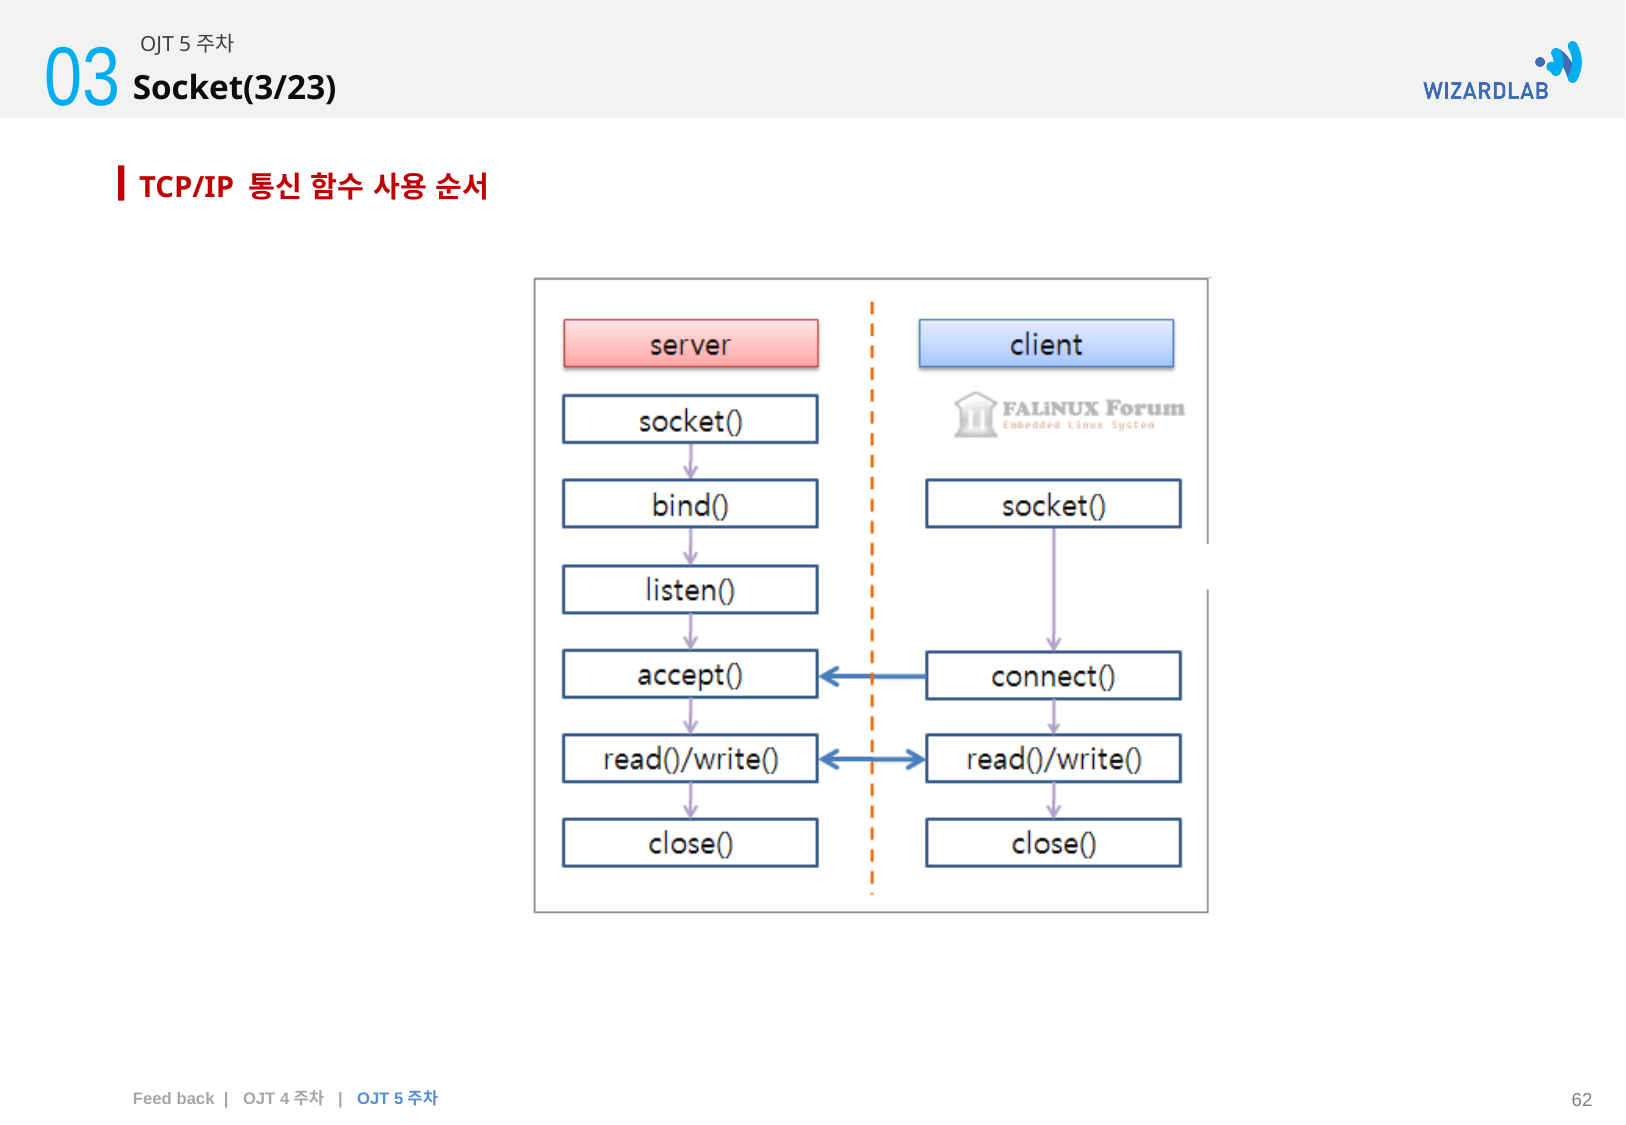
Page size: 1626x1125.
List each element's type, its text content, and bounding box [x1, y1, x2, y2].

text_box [117, 165, 935, 210]
picture [1423, 41, 1571, 99]
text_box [29, 11, 1005, 134]
picture [1577, 72, 1582, 83]
picture [1576, 41, 1582, 52]
text_box Feed back | OJT 4주차 | OJT 5주차 [118, 1080, 1625, 1116]
picture [531, 276, 1212, 919]
